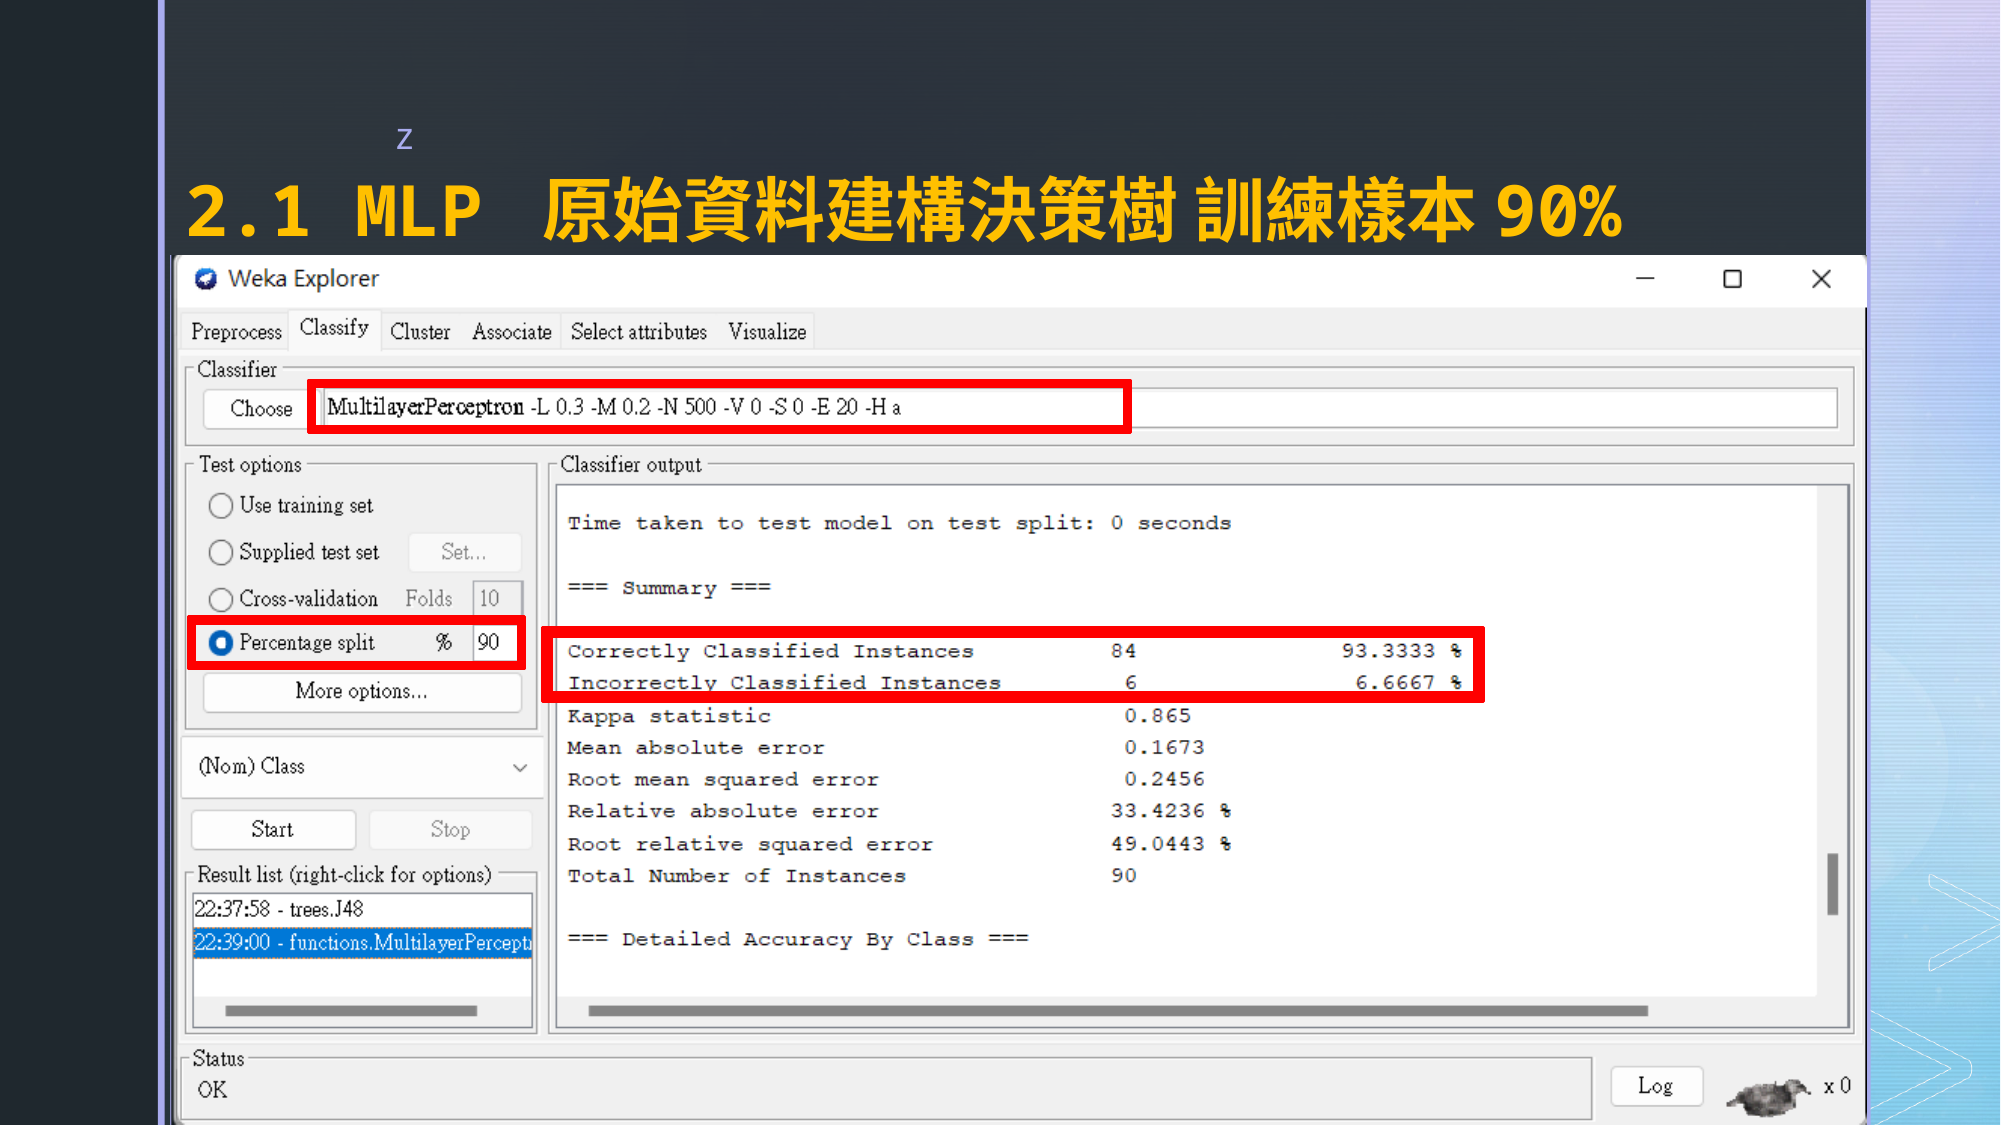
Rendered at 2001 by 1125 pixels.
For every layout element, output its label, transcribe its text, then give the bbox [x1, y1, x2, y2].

title 2.1 MLP 原始資料建構決策樹 訓練樣本90% [170, 167, 1856, 255]
picture [1871, 0, 2001, 1125]
picture [170, 255, 1867, 1125]
